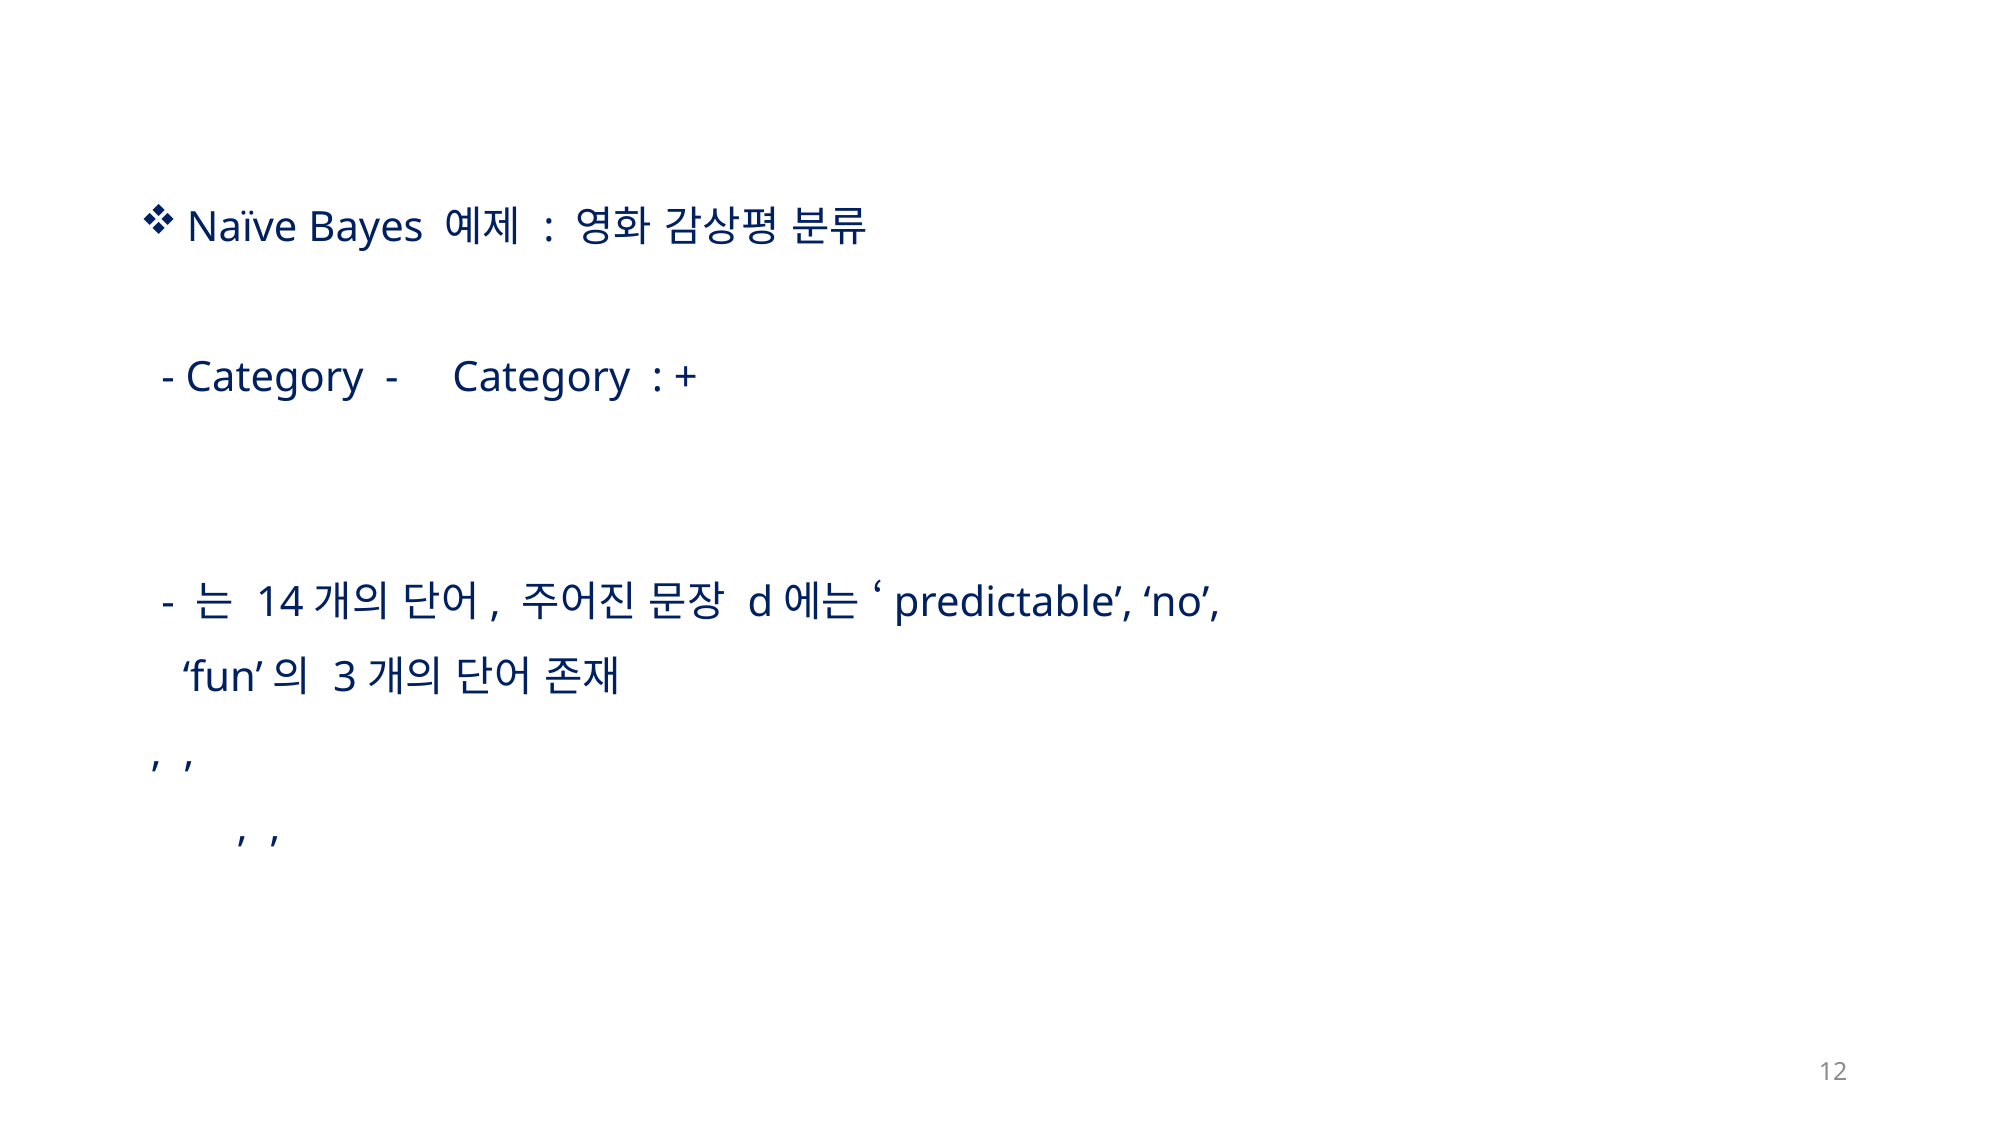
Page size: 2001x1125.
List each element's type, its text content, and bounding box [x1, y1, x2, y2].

slide_number 12 [1412, 1042, 1863, 1103]
